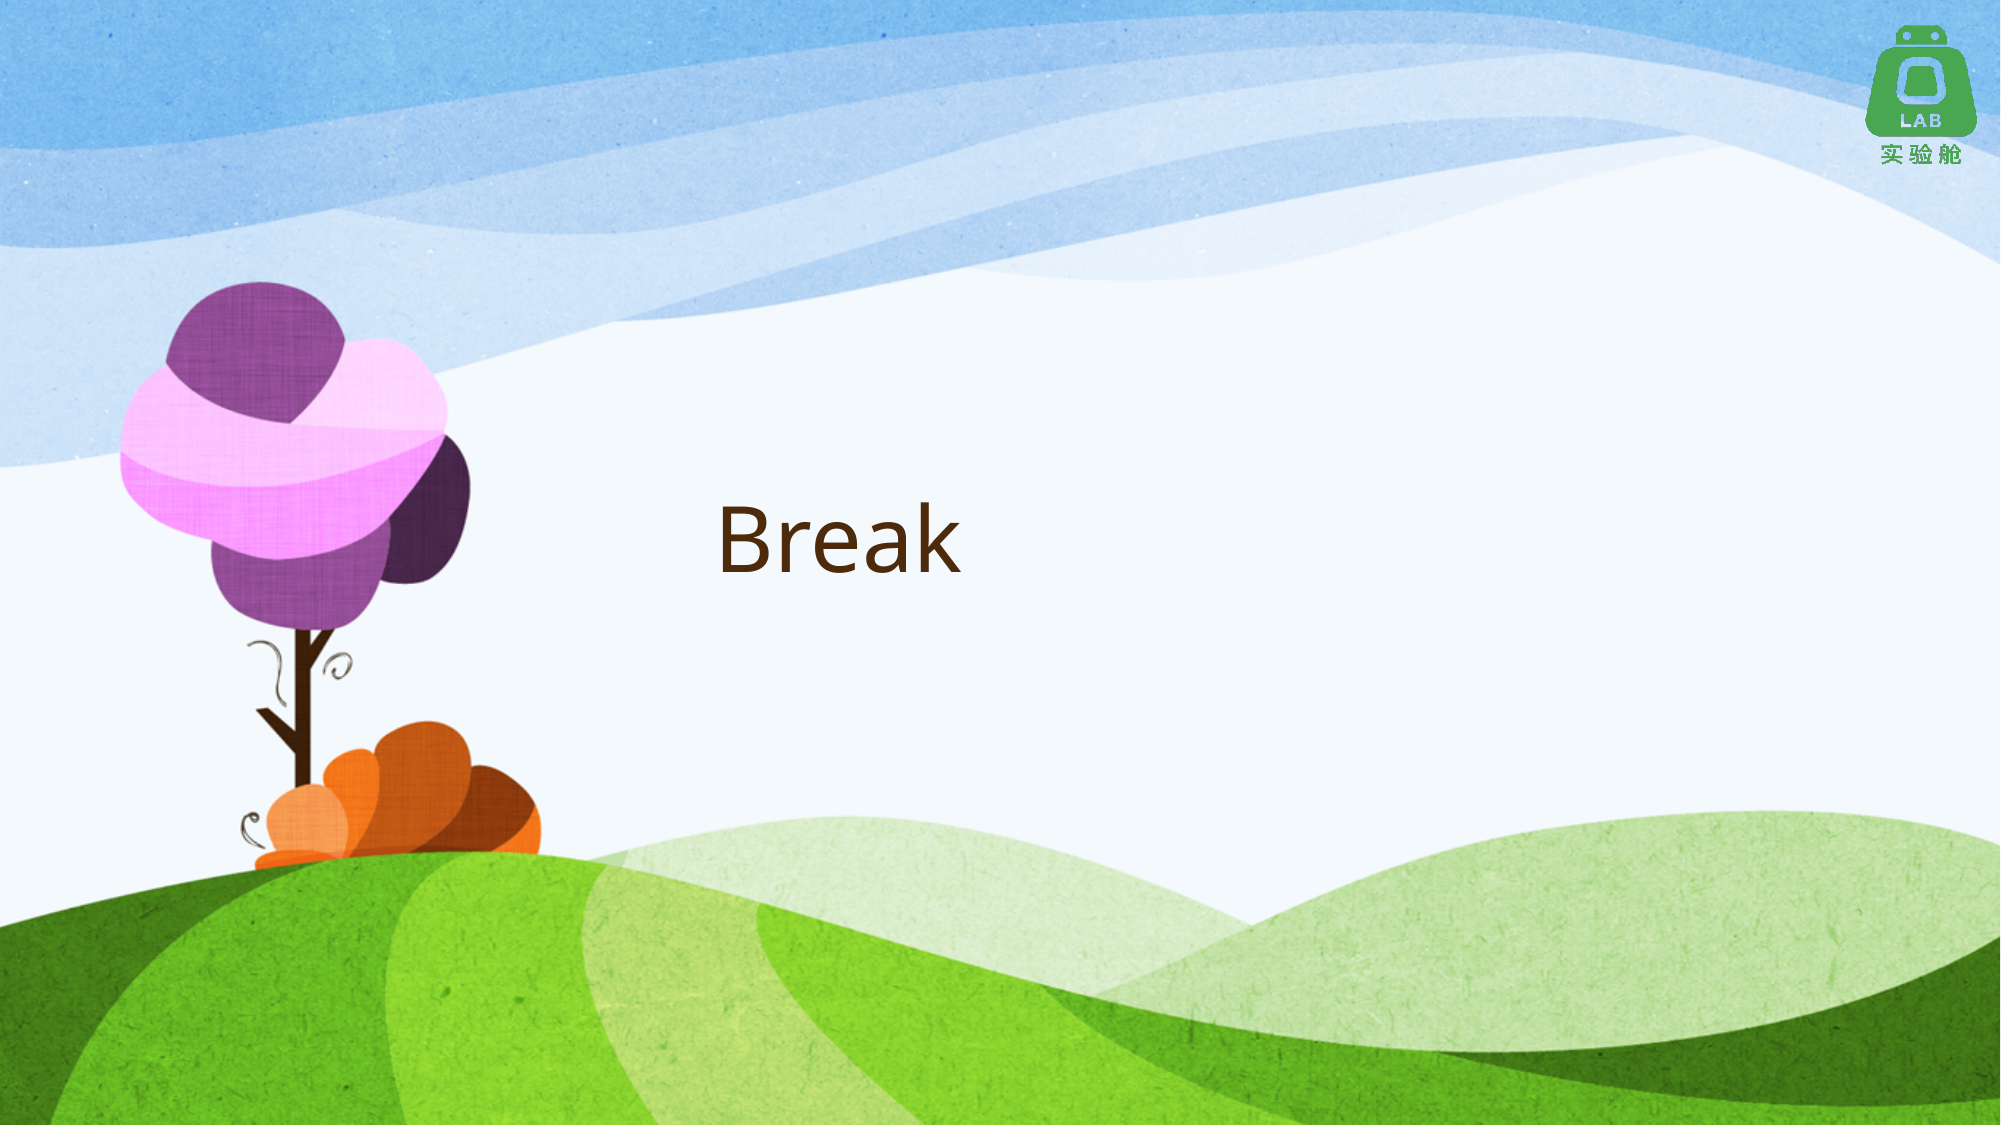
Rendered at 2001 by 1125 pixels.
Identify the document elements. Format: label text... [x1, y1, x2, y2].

title Break [699, 299, 1825, 600]
picture [0, 0, 2001, 1125]
